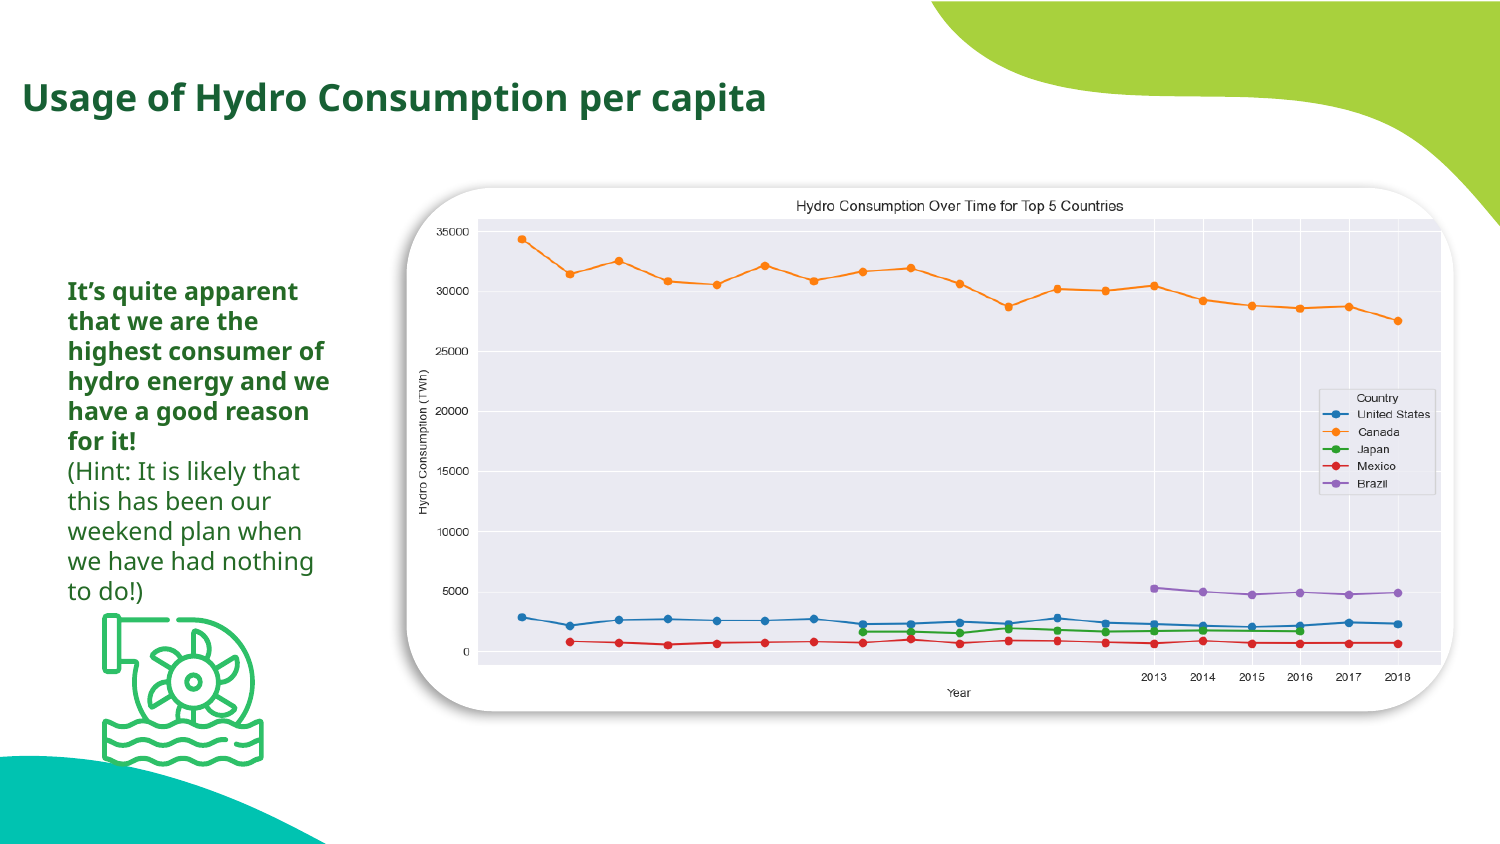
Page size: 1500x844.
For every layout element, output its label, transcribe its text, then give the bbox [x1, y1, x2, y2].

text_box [101, 612, 264, 767]
picture [406, 187, 1454, 712]
text_box It’s quite apparent that we are the highest consumer of hydro energy and we have a good reason for it! (Hint: It is likely that this has been our weekend plan when we have had nothing to do!) [52, 268, 356, 613]
title Usage of Hydro Consumption per capita [6, 90, 1270, 173]
